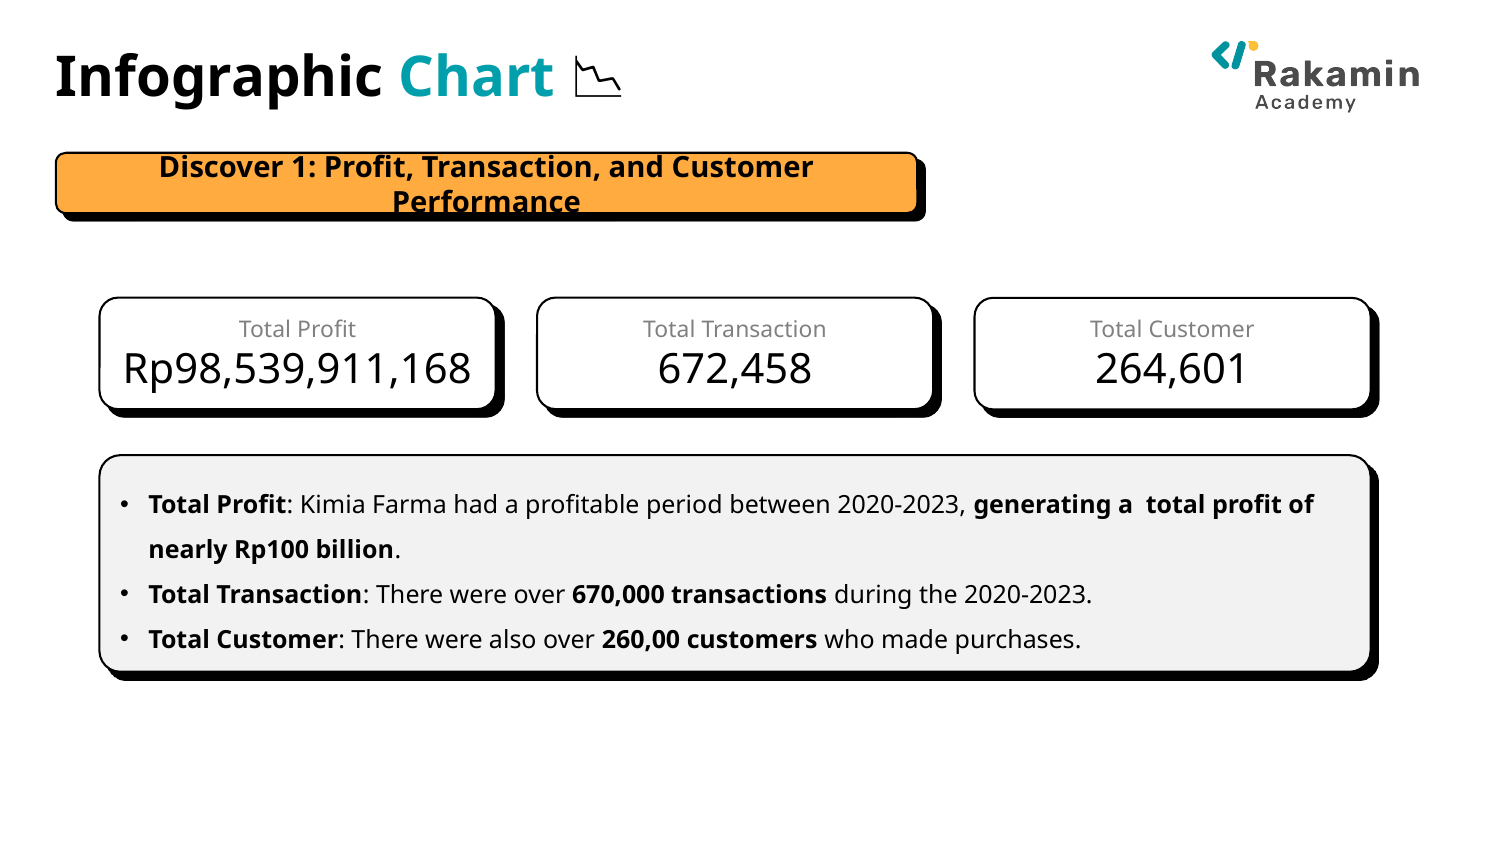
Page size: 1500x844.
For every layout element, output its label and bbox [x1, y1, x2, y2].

picture [0, 0, 1500, 844]
text_box [99, 297, 1371, 410]
